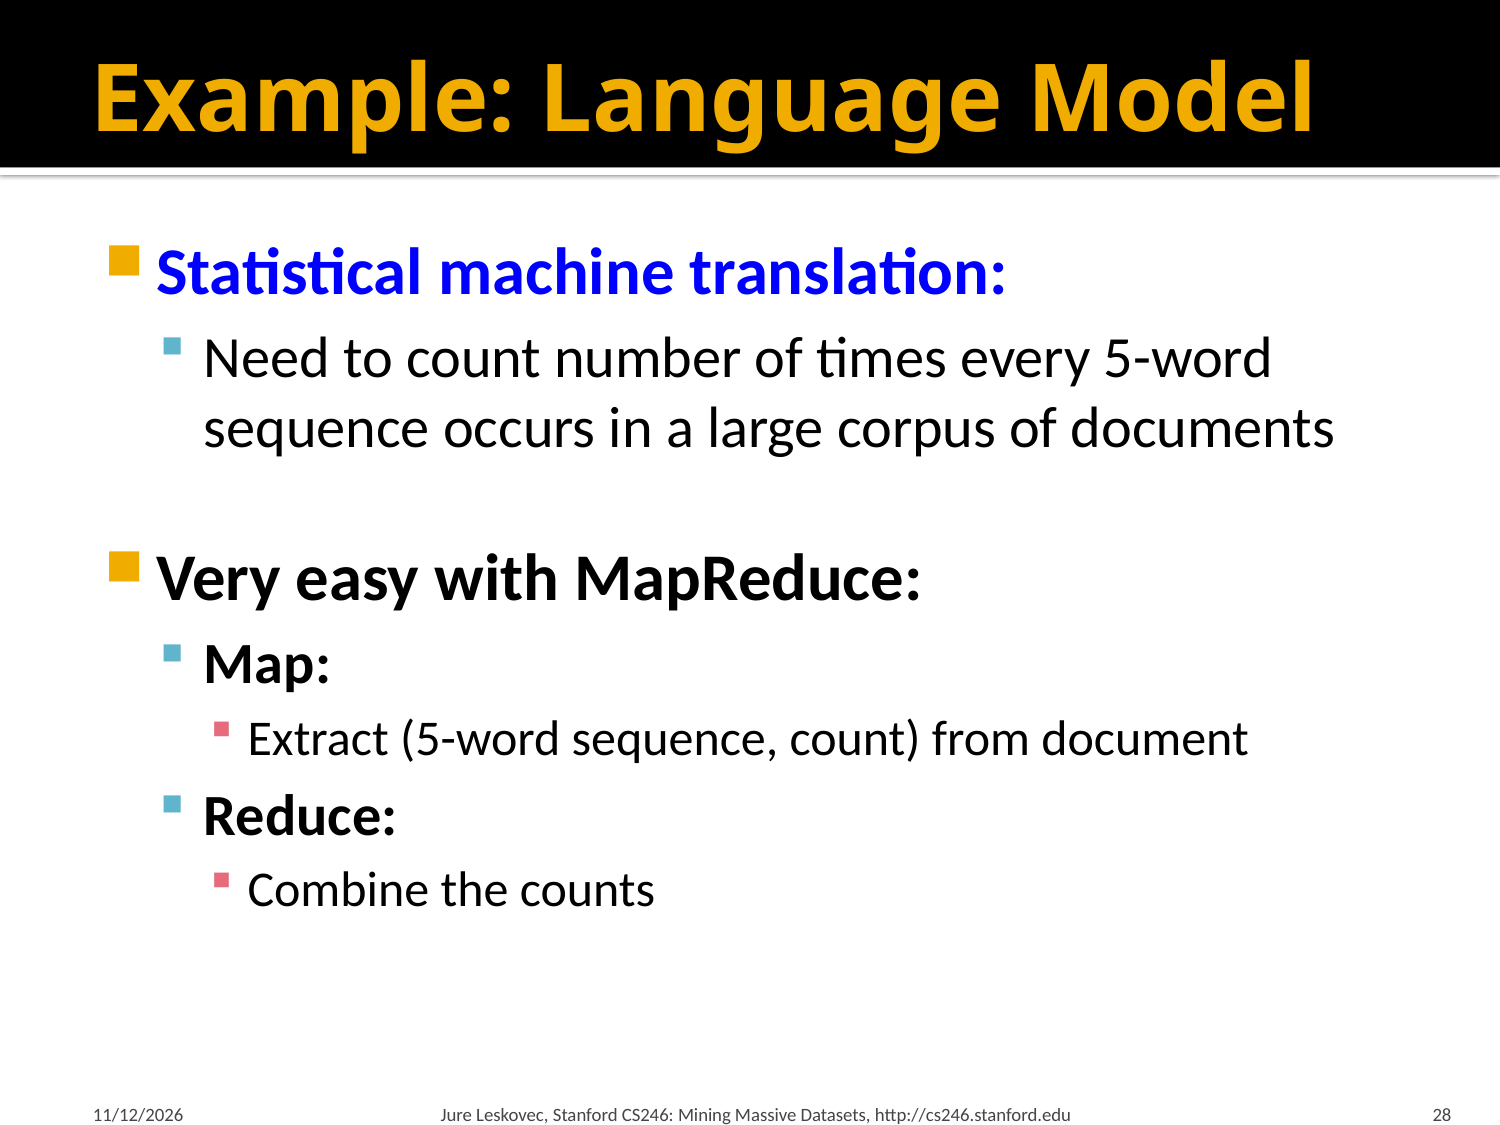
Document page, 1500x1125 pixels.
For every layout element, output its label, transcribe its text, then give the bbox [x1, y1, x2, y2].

list Statistical machine translation: Need to count number of times every 5-word sequence occurs in a large corpus of documents Very easy with MapReduce: Map: Extract (5-word sequence, count) from document Reduce: Combine the counts [75, 212, 1425, 1075]
footer Jure Leskovec, Stanford CS246: Mining Massive Datasets, http://cs246.stanford.edu [433, 1080, 1337, 1125]
title Example: Language Model [75, 12, 1425, 175]
slide_number 28 [1345, 1080, 1467, 1125]
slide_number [75, 1080, 425, 1125]
